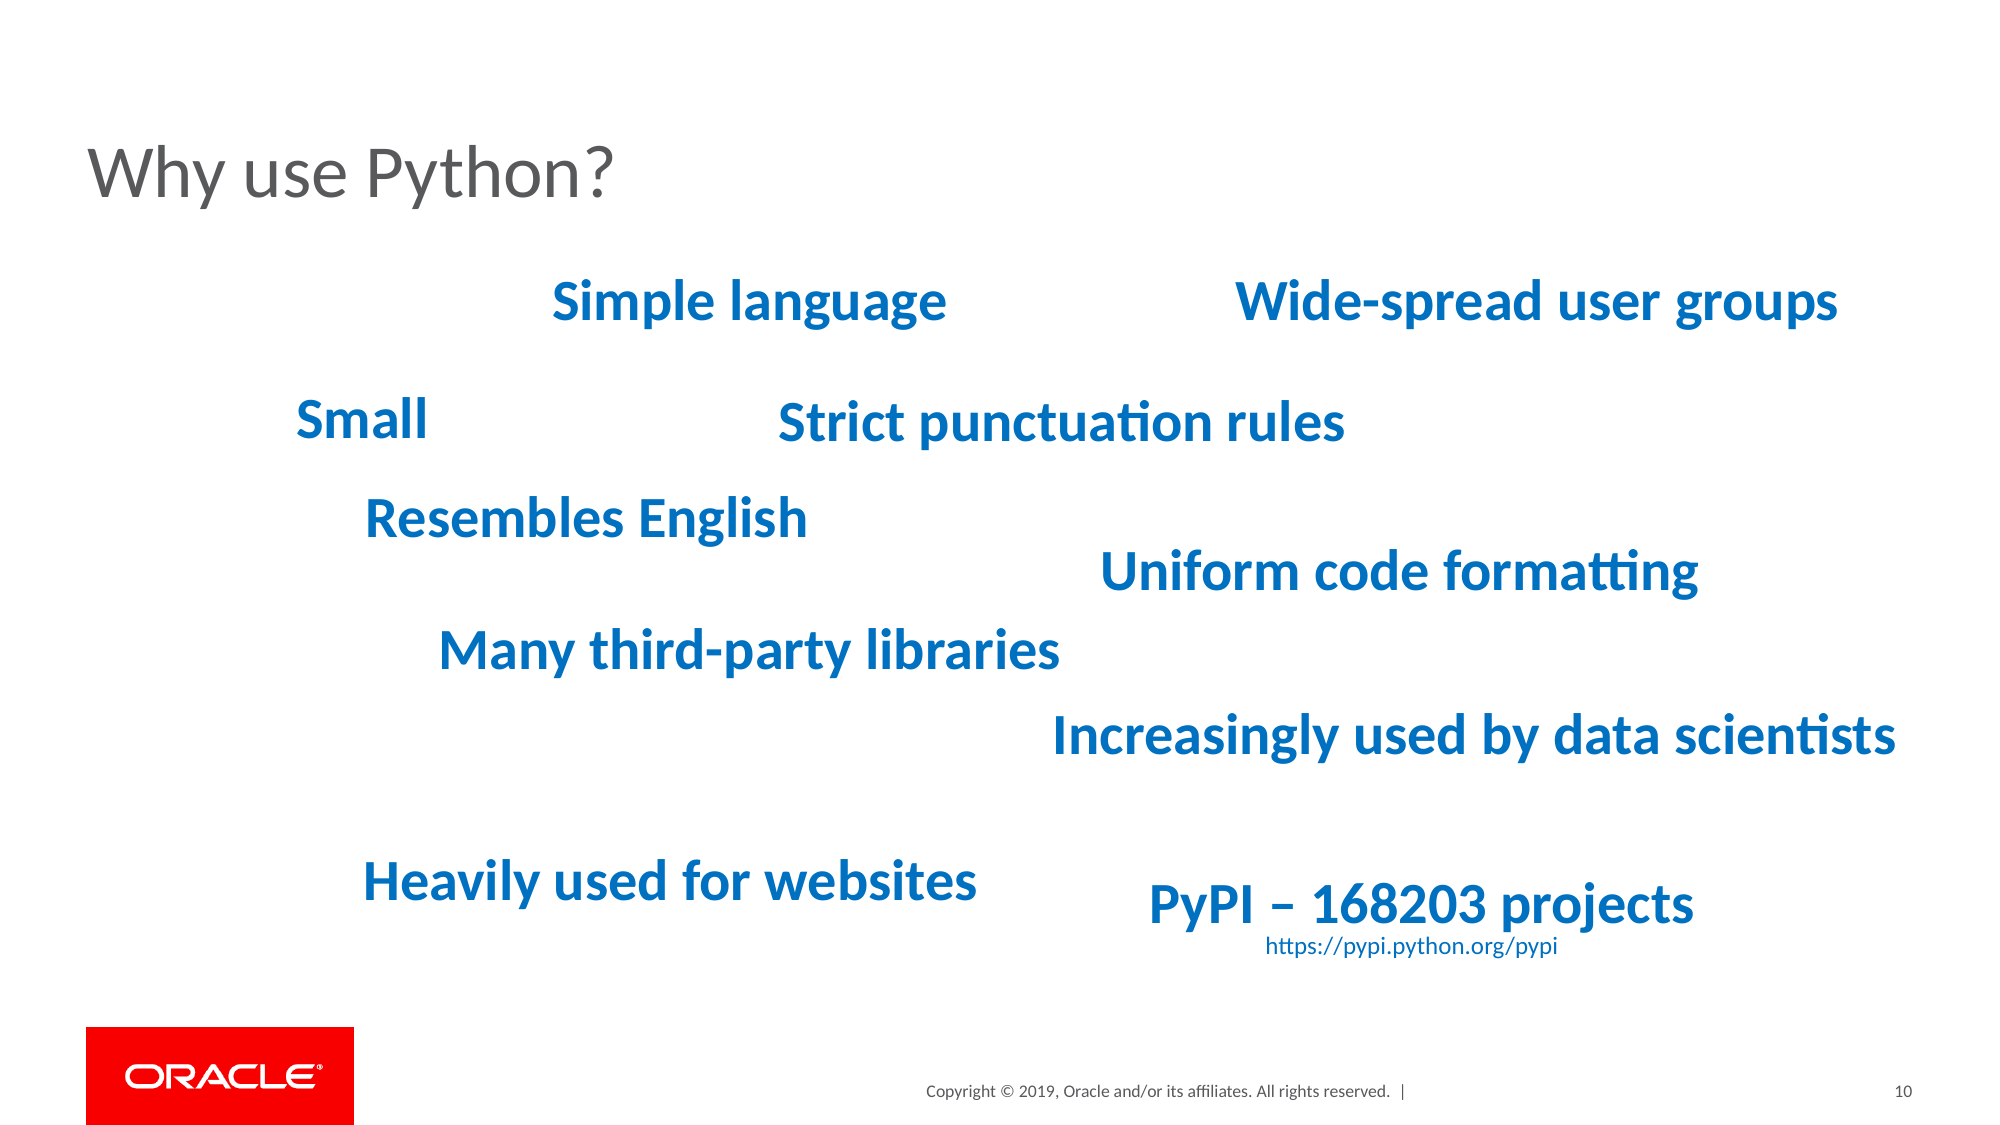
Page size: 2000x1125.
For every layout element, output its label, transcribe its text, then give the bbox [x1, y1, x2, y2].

text_box PyPI – 168203 projects [1322, 872, 1523, 922]
text_box Simple language [649, 270, 850, 321]
text_box Resembles English [487, 487, 688, 538]
text_box Uniform code formatting [1299, 540, 1500, 591]
text_box Wide-spread user groups [1437, 270, 1638, 321]
text_box https://pypi.python.org/pypi [1250, 922, 1574, 968]
text_box Heavily used for websites [570, 849, 771, 900]
title Why use Python? [87, 66, 1913, 213]
text_box Many third-party libraries [649, 619, 850, 669]
picture [86, 1027, 354, 1125]
text_box Small [262, 387, 463, 438]
slide_number 10 [1857, 1075, 1913, 1106]
text_box Strict punctuation rules [962, 390, 1163, 441]
text_box Increasingly used by data scientists [1374, 704, 1575, 755]
